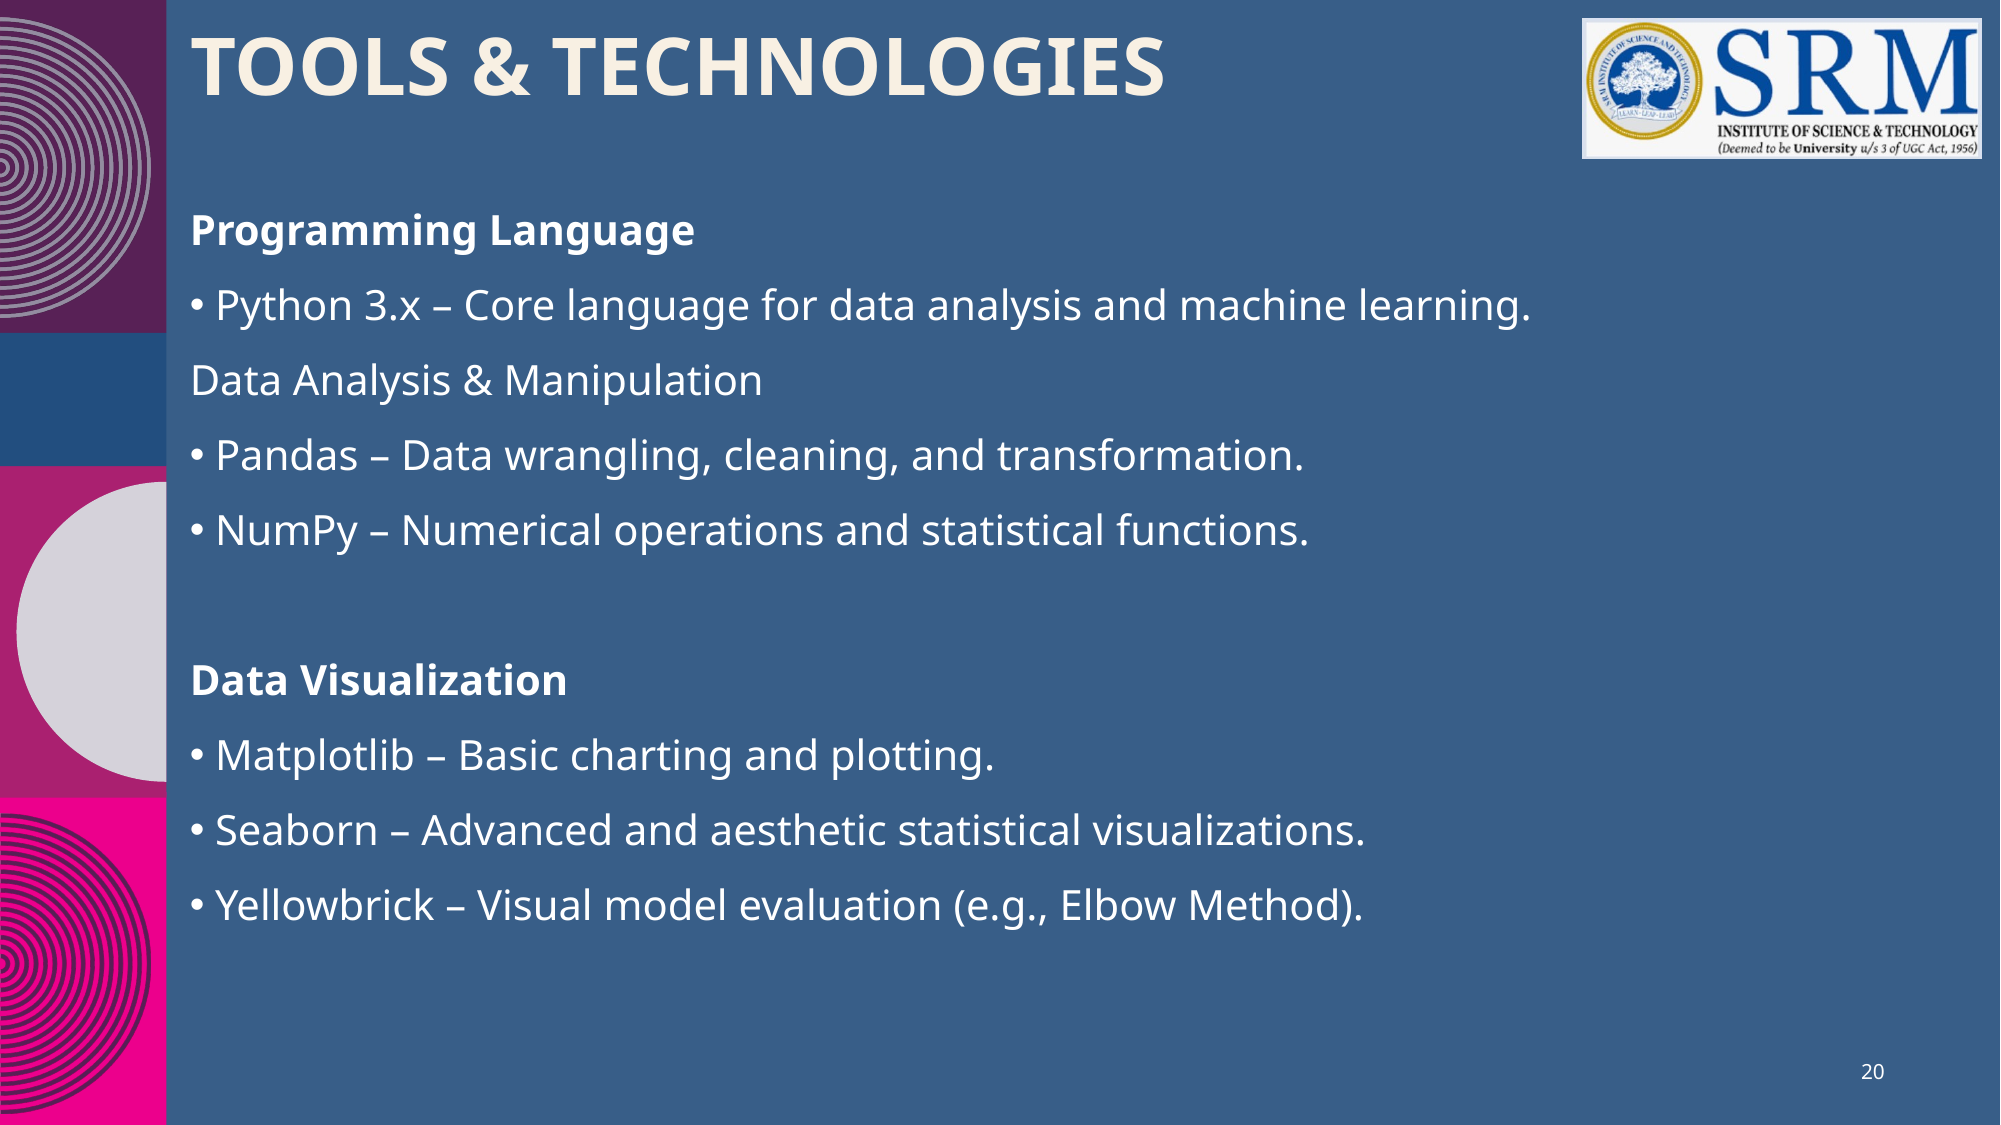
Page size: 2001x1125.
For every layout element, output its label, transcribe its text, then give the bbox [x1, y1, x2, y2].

slide_number 20 [1824, 1042, 1900, 1103]
title Tools & Technologies [175, 19, 1238, 121]
text_box Programming Language Python 3.x – Core language for data analysis and machine learning. Data Analysis & Manipulation Pandas – Data wrangling, cleaning, and transformation. NumPy – Numerical operations and statistical functions. Data Visualization Matplotlib – Basic charting and plotting. Seaborn – Advanced and aesthetic statistical visualizations. Yellowbrick – Visual model evaluation (e.g., Elbow Method). [175, 121, 1982, 937]
picture [1, 18, 151, 318]
picture [1582, 18, 1982, 159]
picture [1, 814, 151, 1114]
